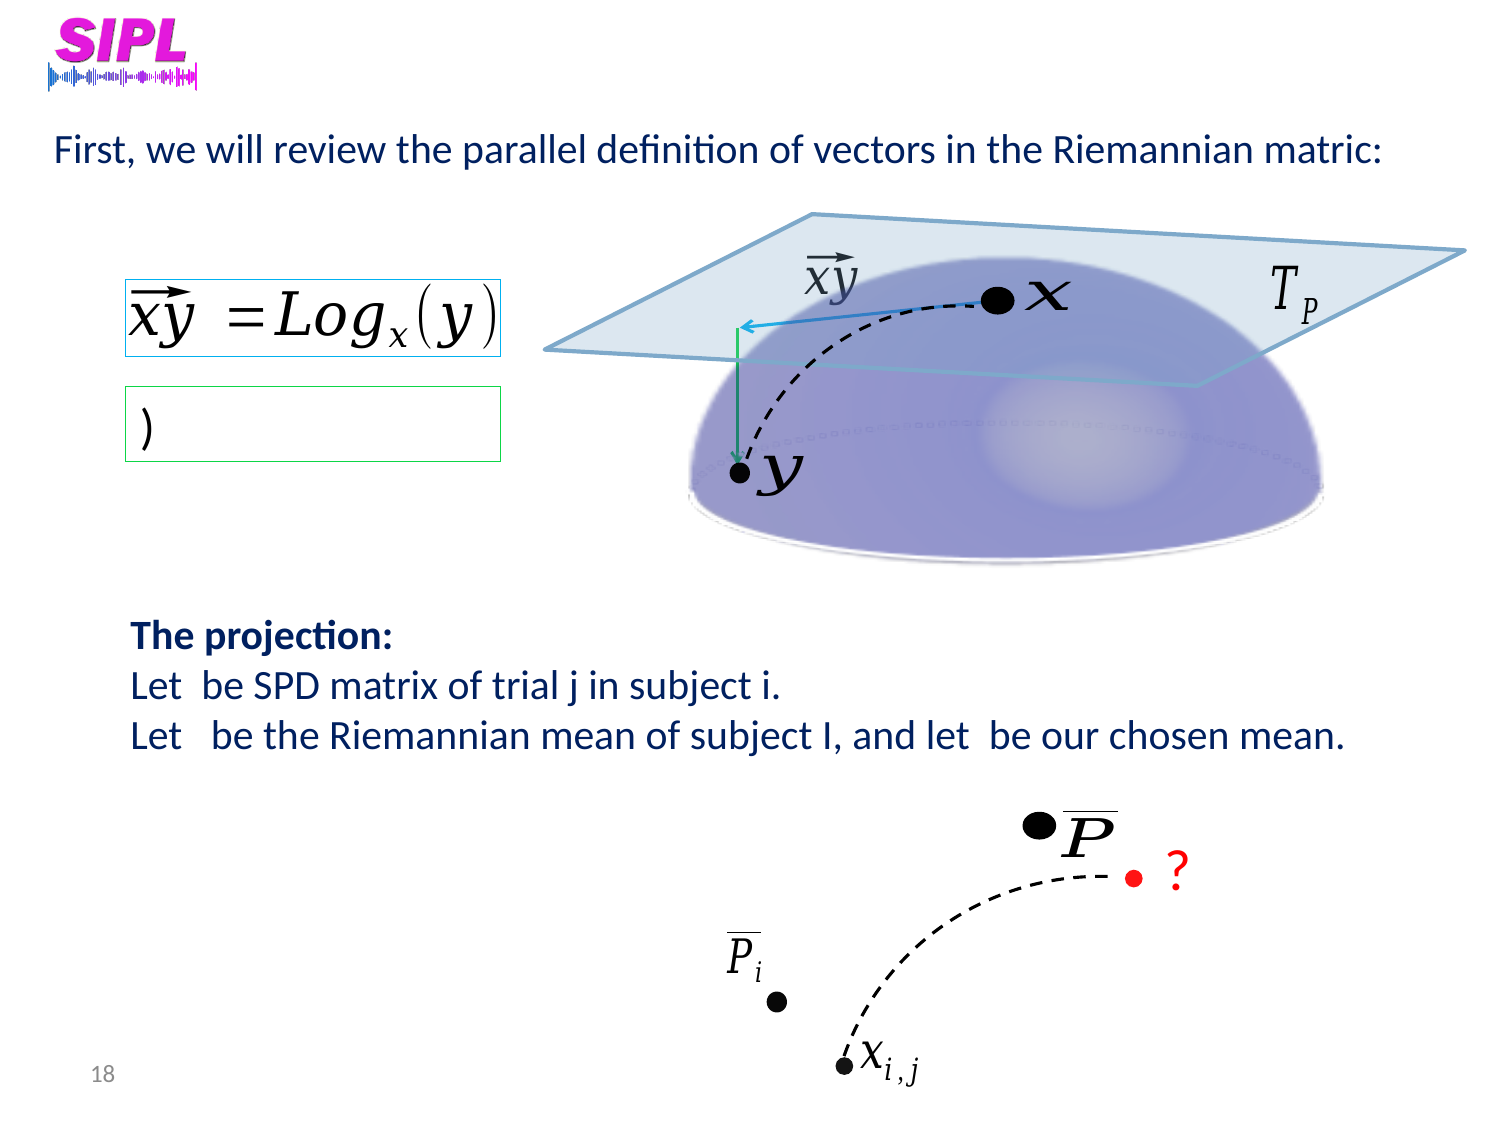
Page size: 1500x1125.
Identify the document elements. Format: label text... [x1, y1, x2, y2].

slide_number 18 [75, 1042, 425, 1103]
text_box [547, 224, 1462, 376]
text_box [843, 875, 1115, 1125]
text_box [764, 989, 790, 1015]
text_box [658, 385, 1359, 587]
picture [37, 12, 203, 94]
text_box ? [1149, 825, 1238, 910]
text_box First, we will review the parallel definition of vectors in the Riemannian matric: [39, 114, 1425, 225]
text_box [833, 1055, 856, 1077]
text_box [1022, 811, 1057, 840]
text_box [1122, 867, 1145, 890]
